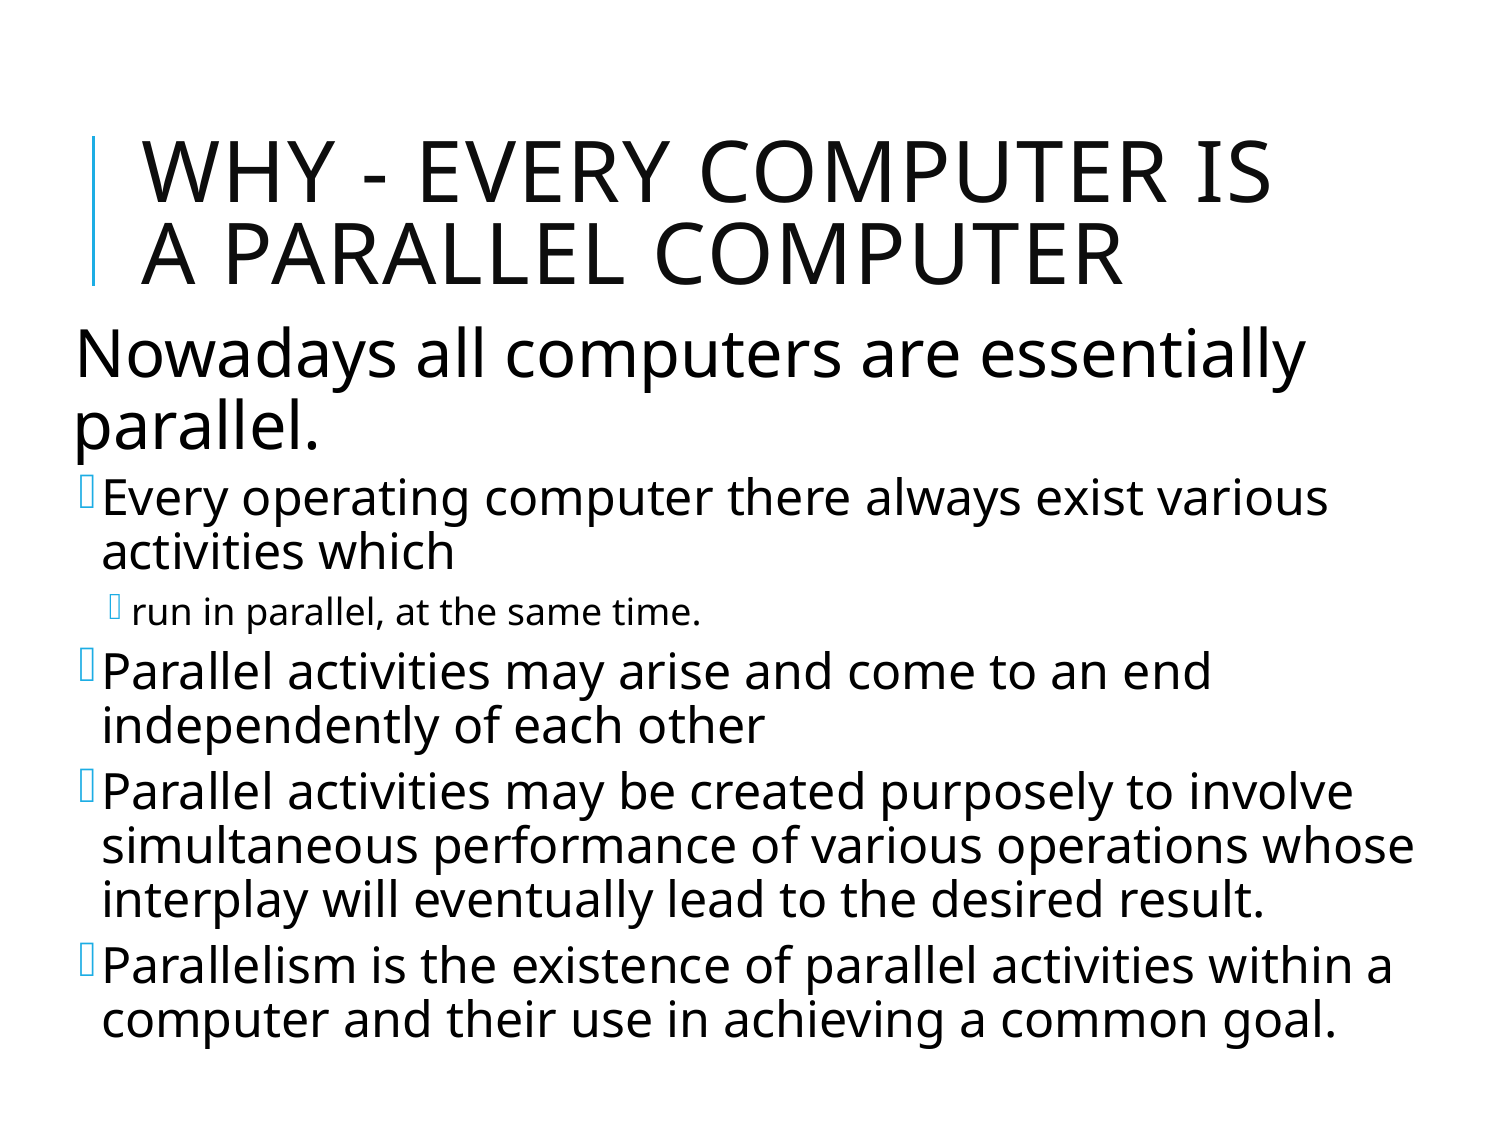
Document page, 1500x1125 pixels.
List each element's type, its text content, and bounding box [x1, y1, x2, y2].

list Nowadays all computers are essentially parallel. Every operating computer there always exist various activities which run in parallel, at the same time. Parallel activities may arise and come to an end independently of each other Parallel activities may be created purposely to involve simultaneous performance of various operations whose interplay will eventually lead to the desired result. Parallelism is the existence of parallel activities within a computer and their use in achieving a common goal. [50, 312, 1450, 1125]
title Why - every computer is a parallel computer [126, 96, 1322, 312]
